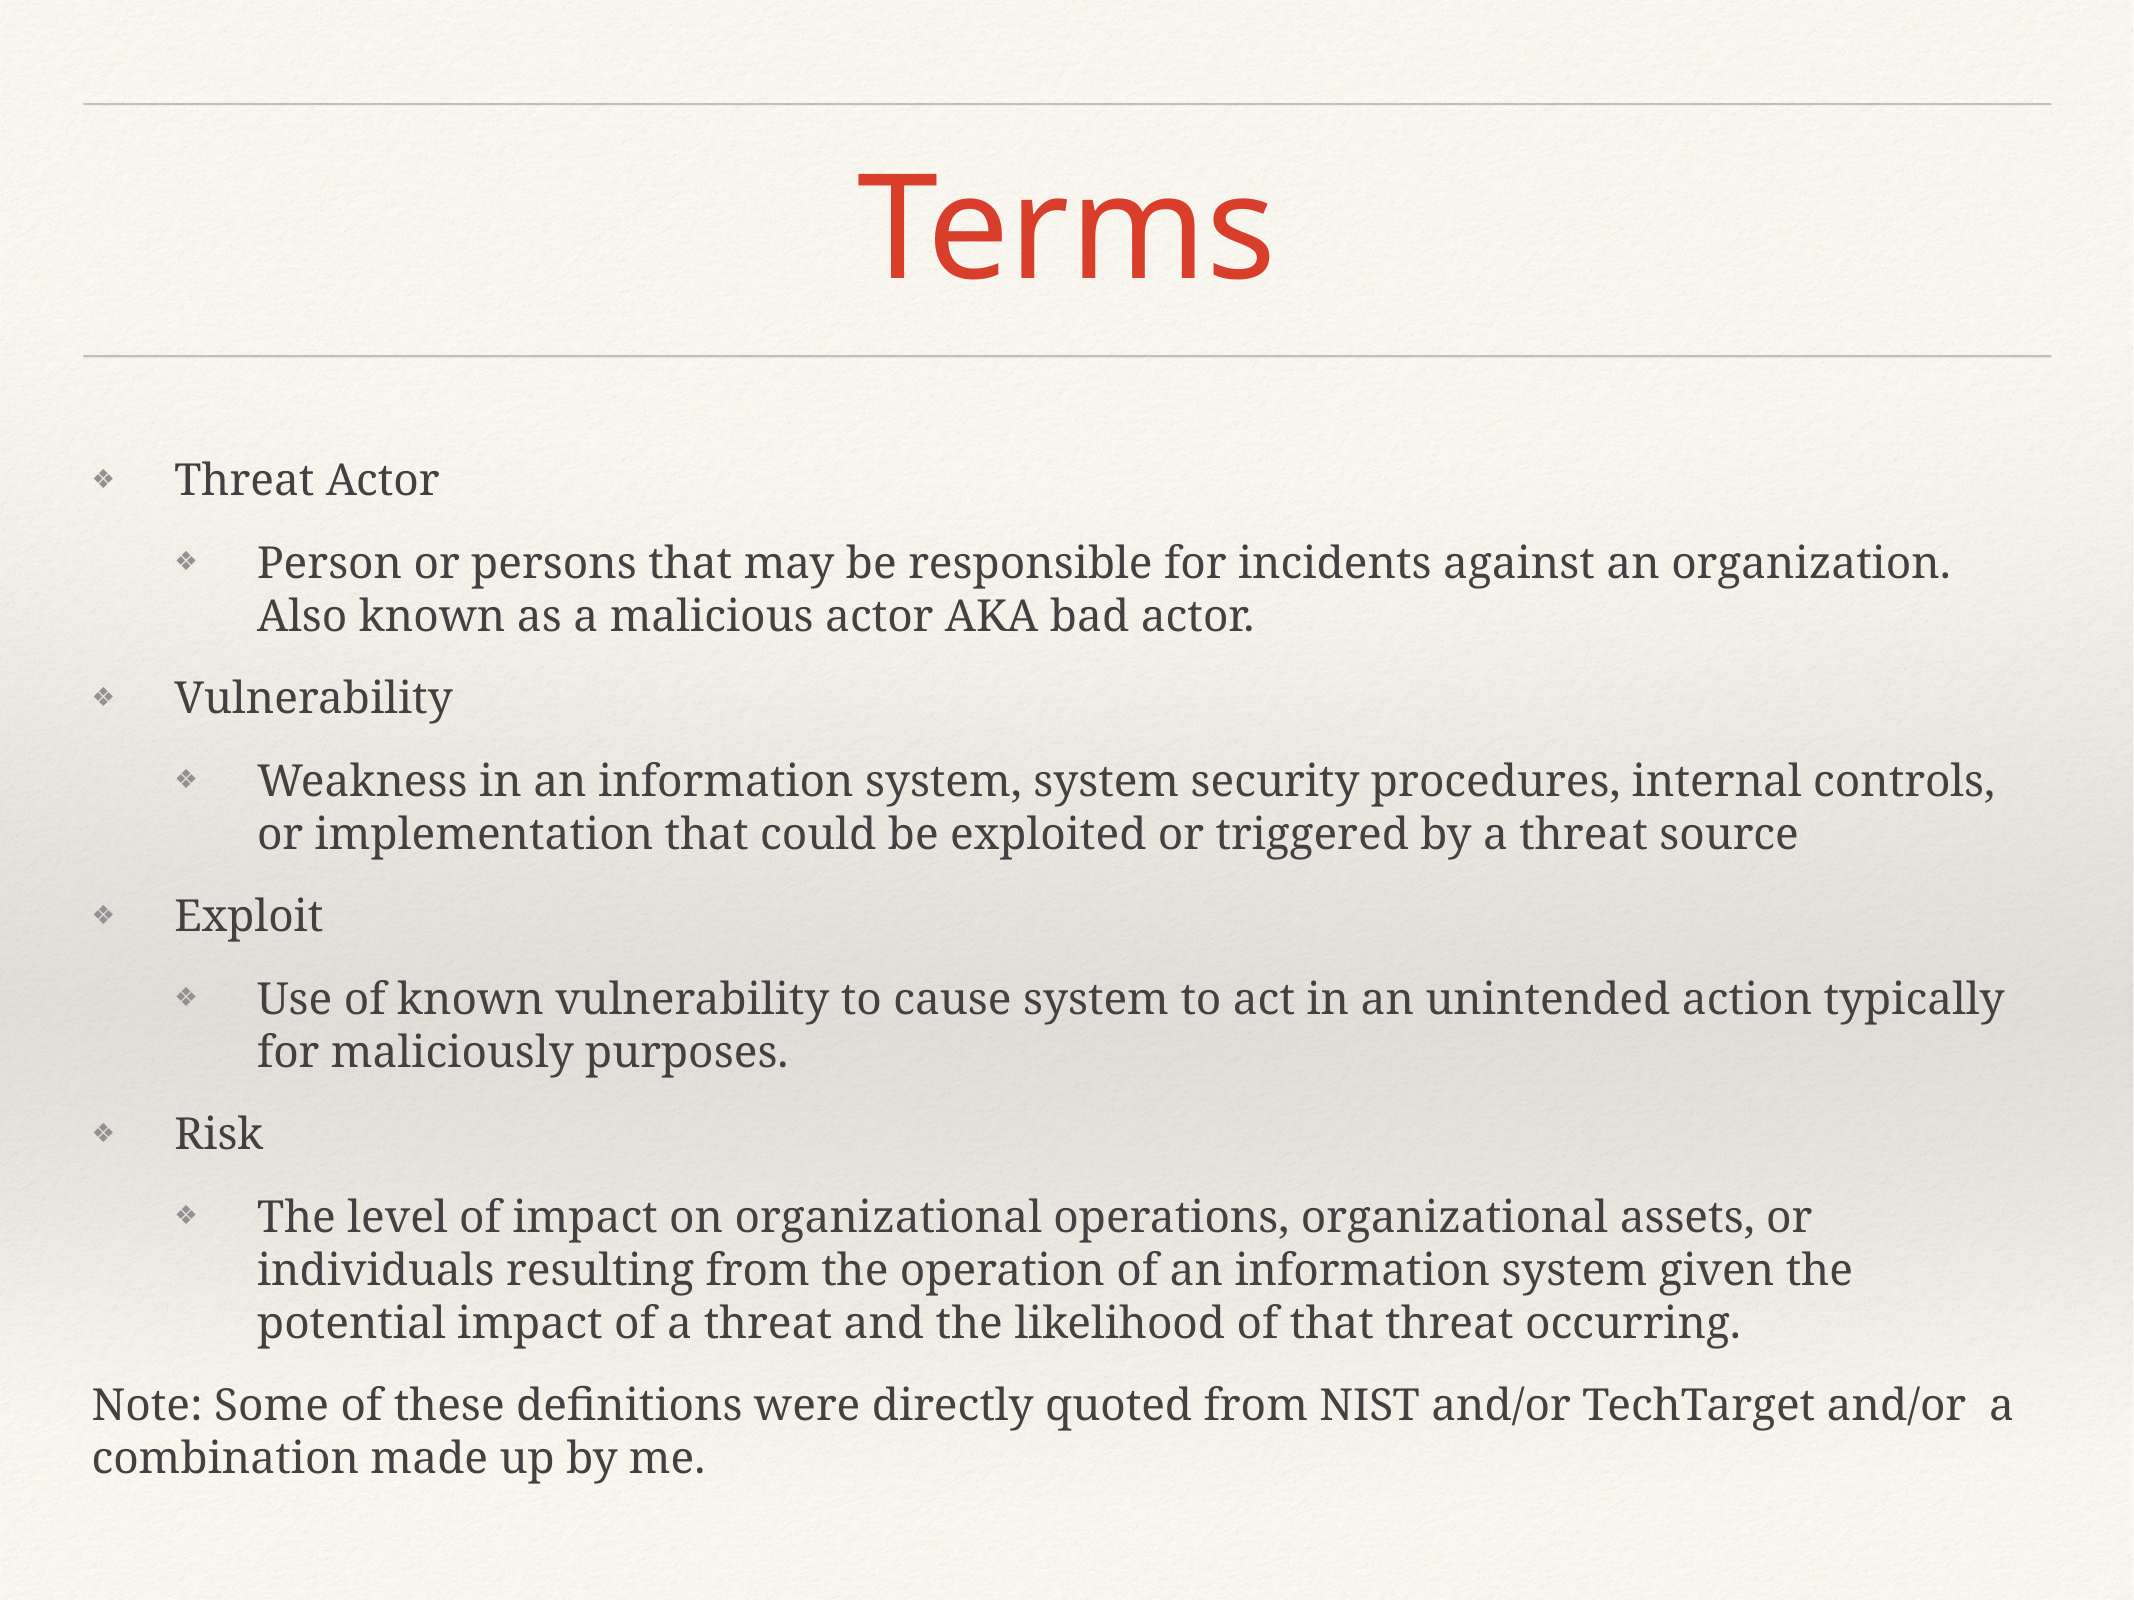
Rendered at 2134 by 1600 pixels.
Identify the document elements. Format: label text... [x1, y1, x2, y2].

picture [0, 0, 2134, 1600]
list Threat Actor Person or persons that may be responsible for incidents against an organization. Also known as a malicious actor AKA bad actor. Vulnerability Weakness in an information system, system security procedures, internal controls, or implementation that could be exploited or triggered by a threat source Exploit Use of known vulnerability to cause system to act in an unintended action typically for maliciously purposes. Risk The level of impact on organizational operations, organizational assets, or individuals resulting from the operation of an information system given the potential impact of a threat and the likelihood of that threat occurring. Note: Some of these definitions were directly quoted from NIST and/or TechTarget and/or a combination made up by me. [82, 430, 2051, 1504]
title Terms [82, 130, 2051, 332]
